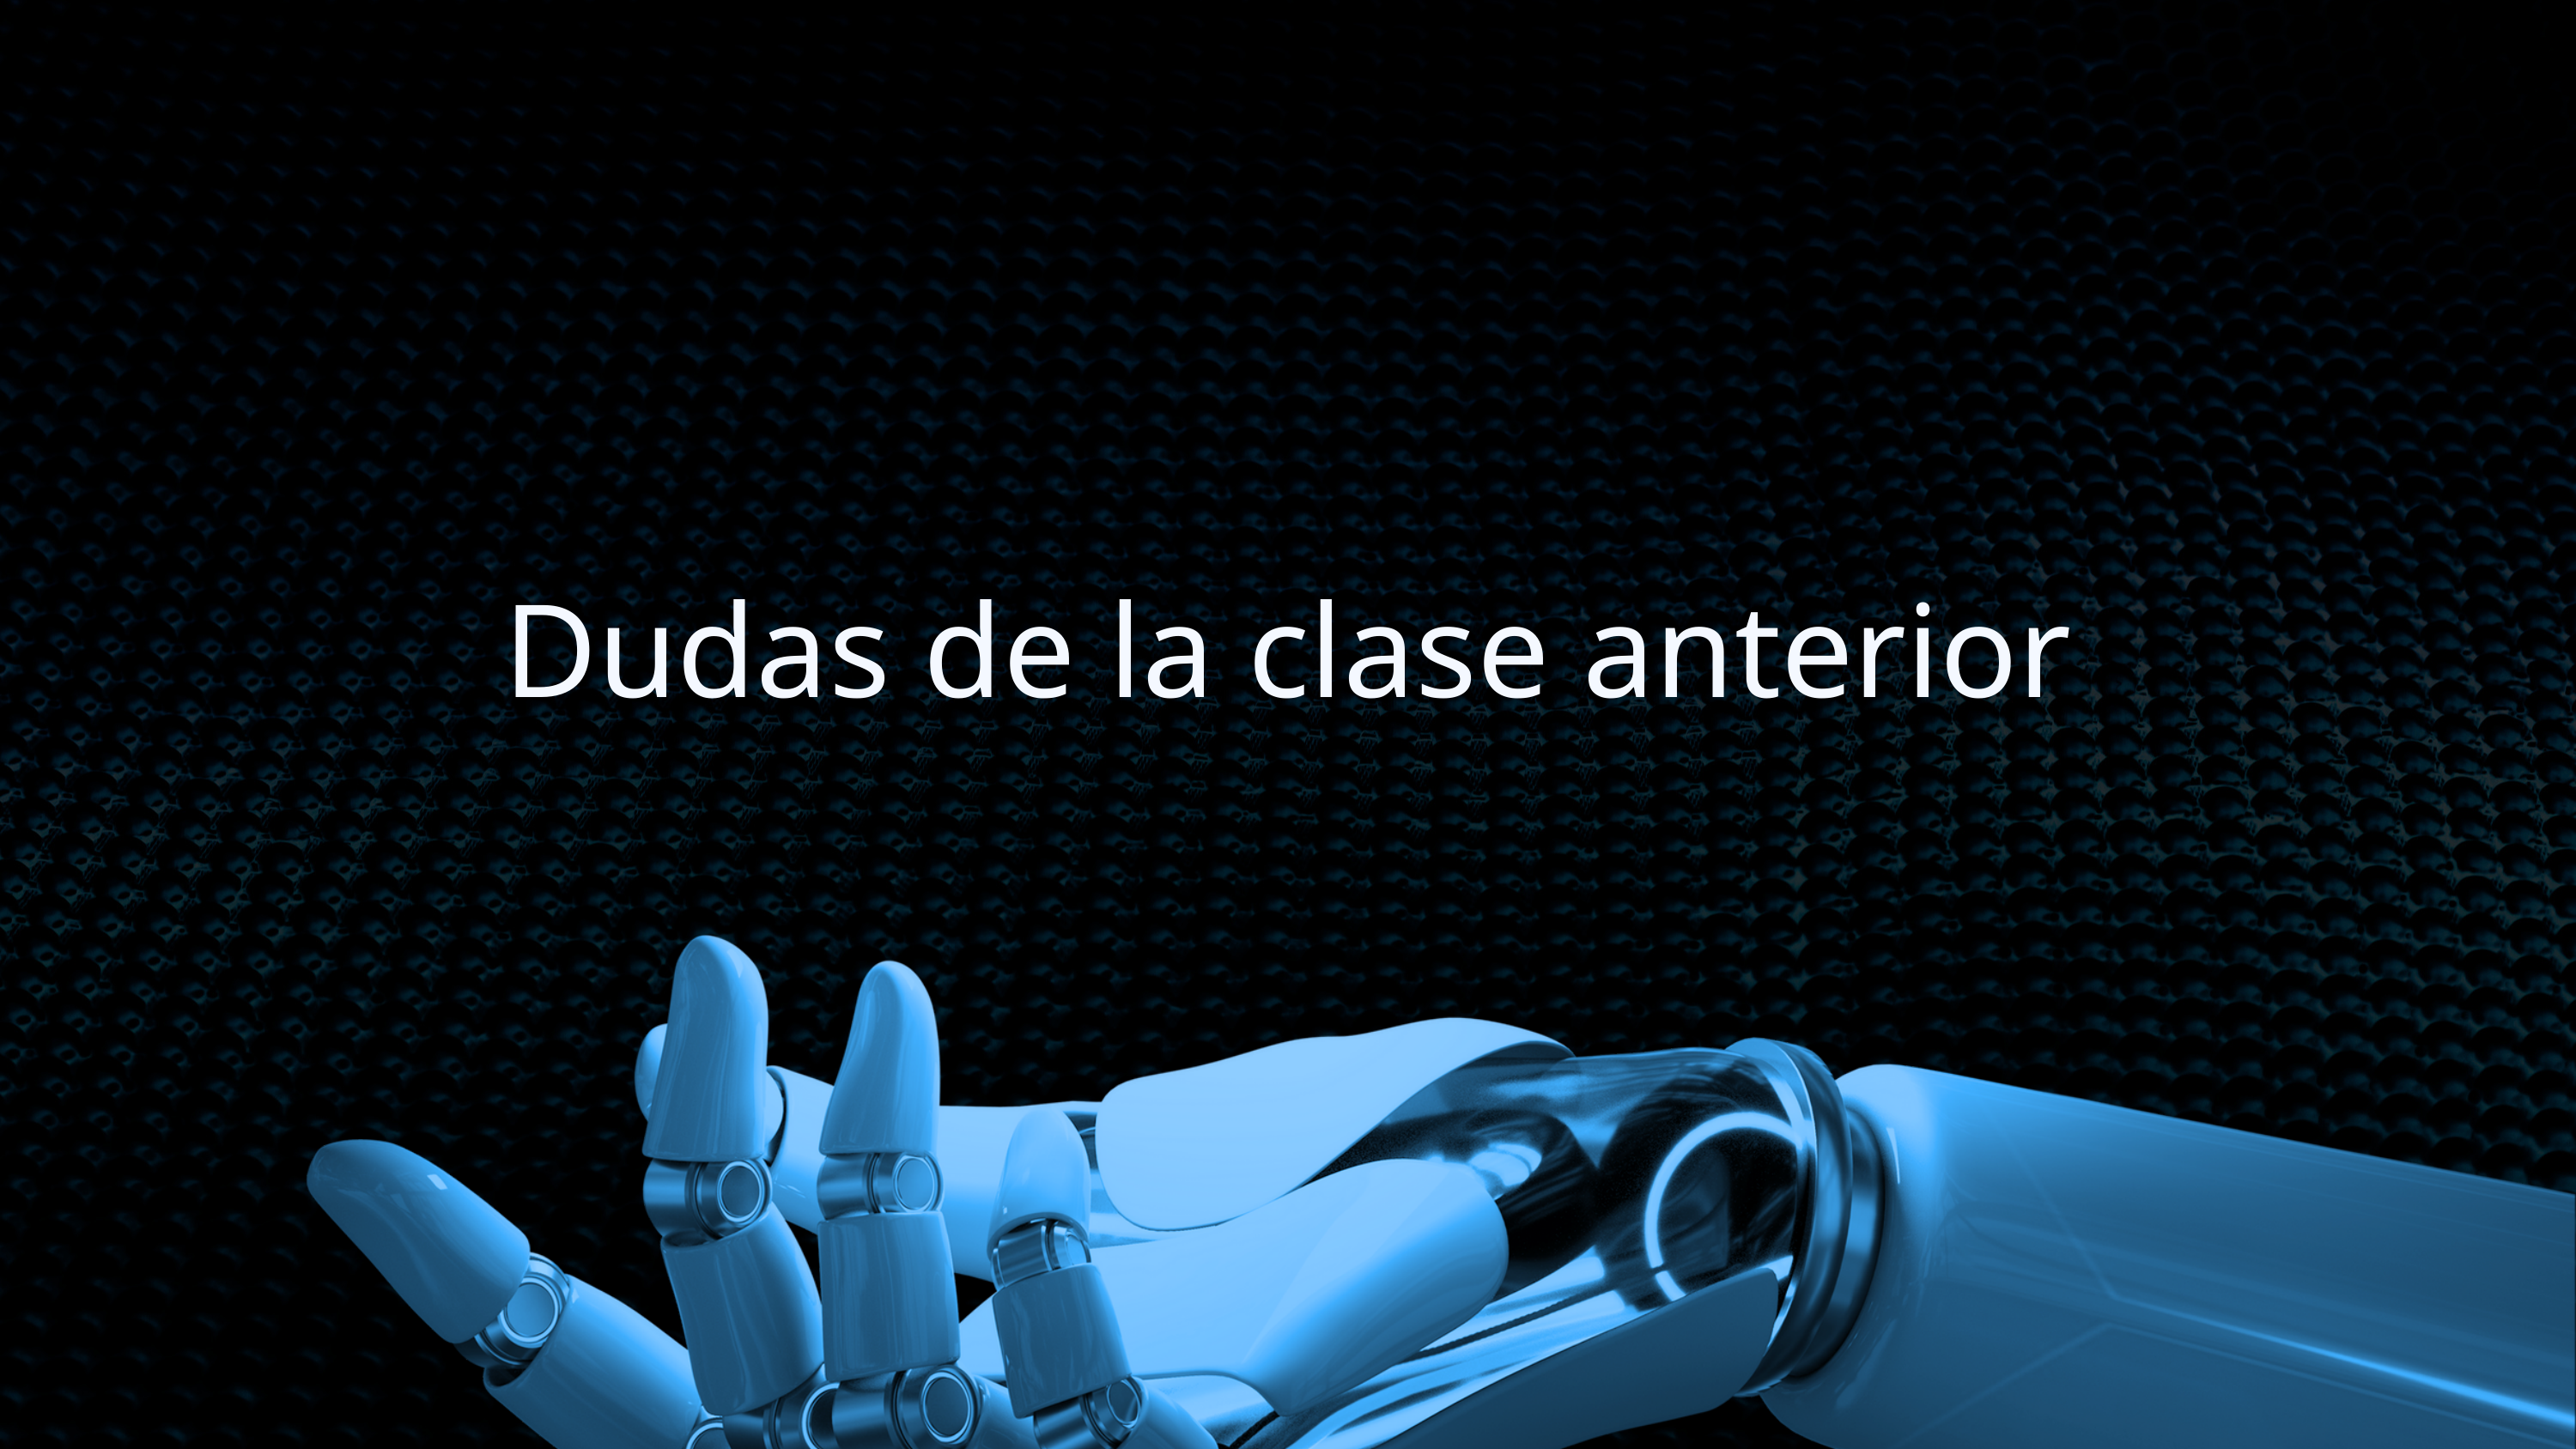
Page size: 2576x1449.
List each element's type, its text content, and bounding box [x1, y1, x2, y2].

text_box [0, 0, 2576, 1449]
text_box Dudas de la clase anterior [326, 579, 2250, 724]
text_box [306, 935, 2576, 1449]
